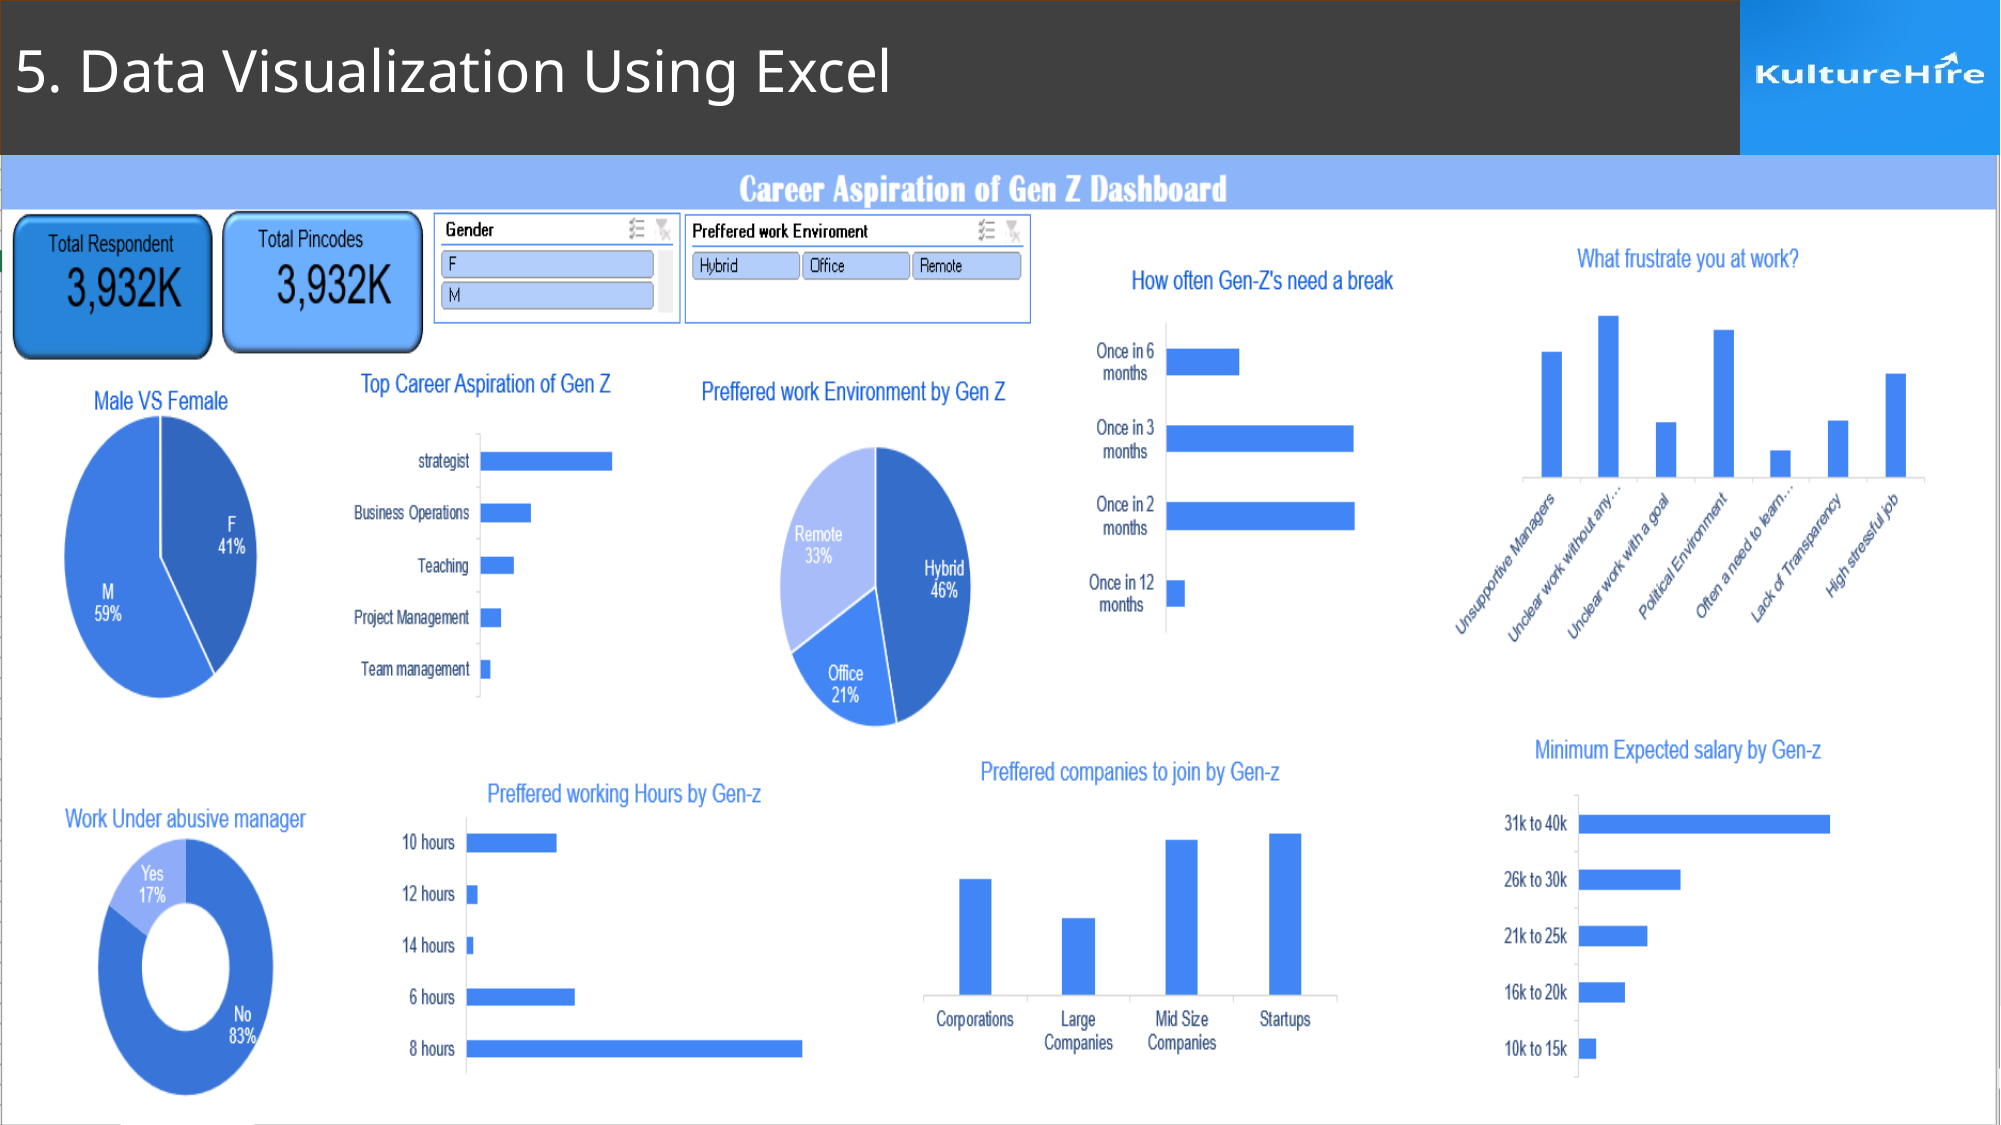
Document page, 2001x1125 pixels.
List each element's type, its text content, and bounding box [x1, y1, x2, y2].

picture [0, 0, 2000, 1125]
text_box 5. Data Visualization Using Excel [0, 26, 1000, 112]
text_box [0, 0, 1740, 154]
